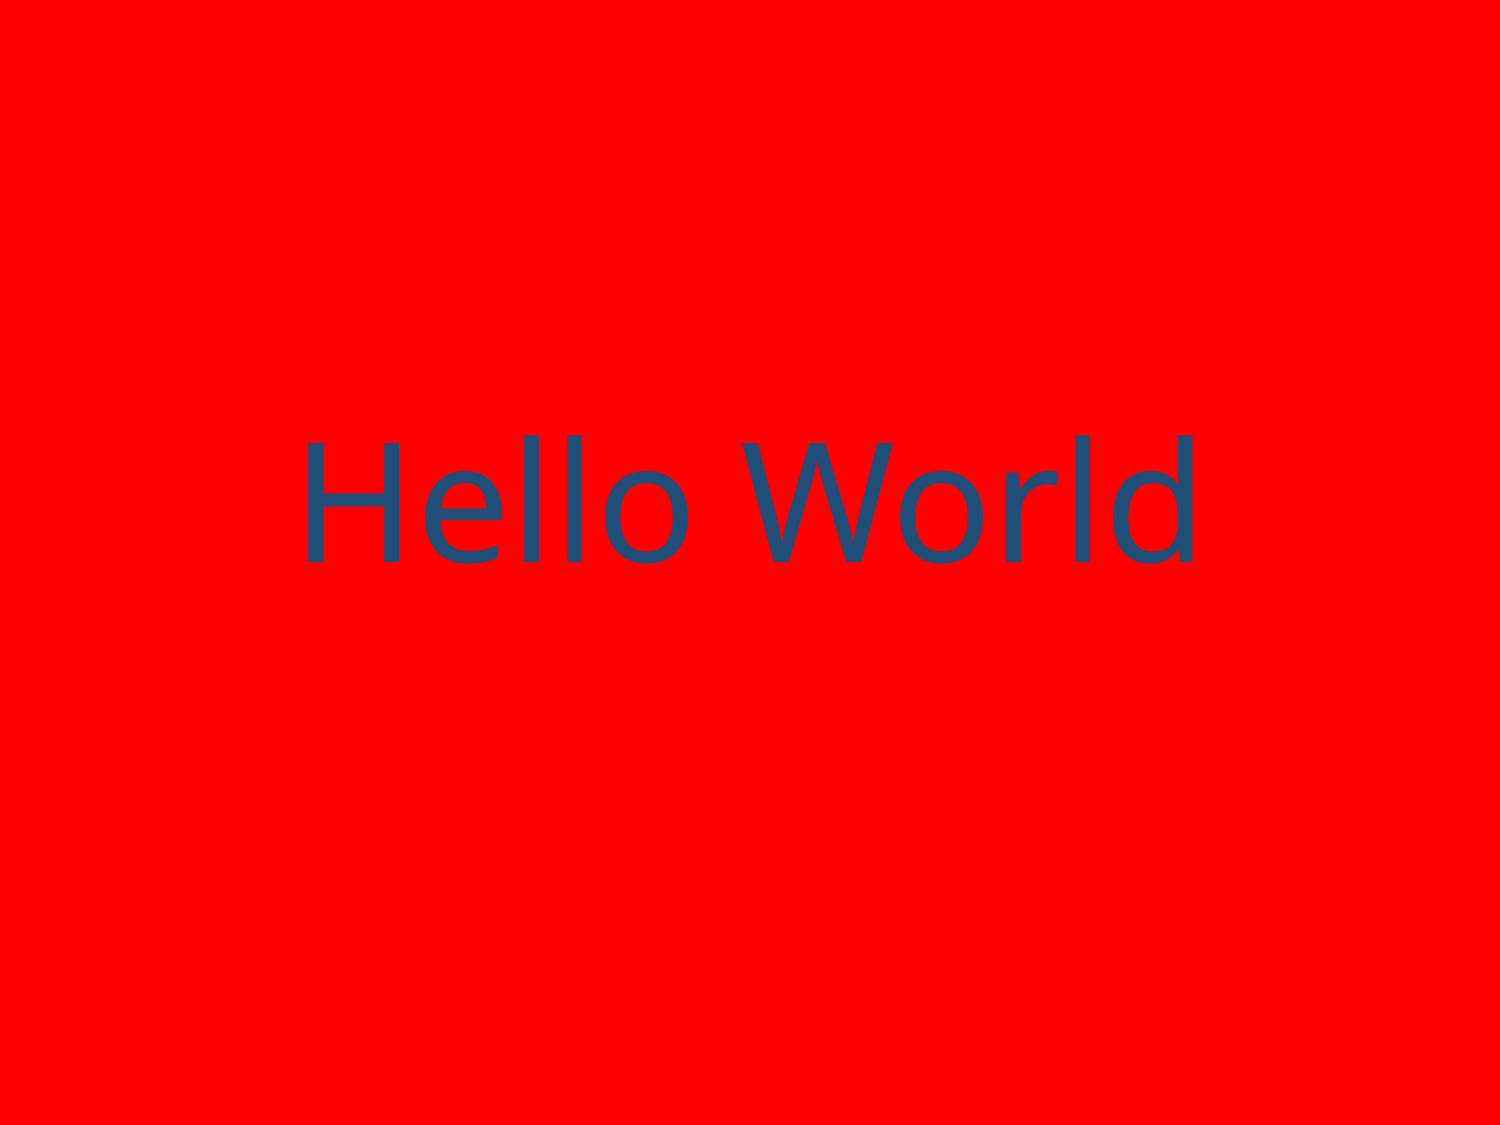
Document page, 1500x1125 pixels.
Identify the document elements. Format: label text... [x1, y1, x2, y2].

title Hello World [103, 399, 1397, 618]
